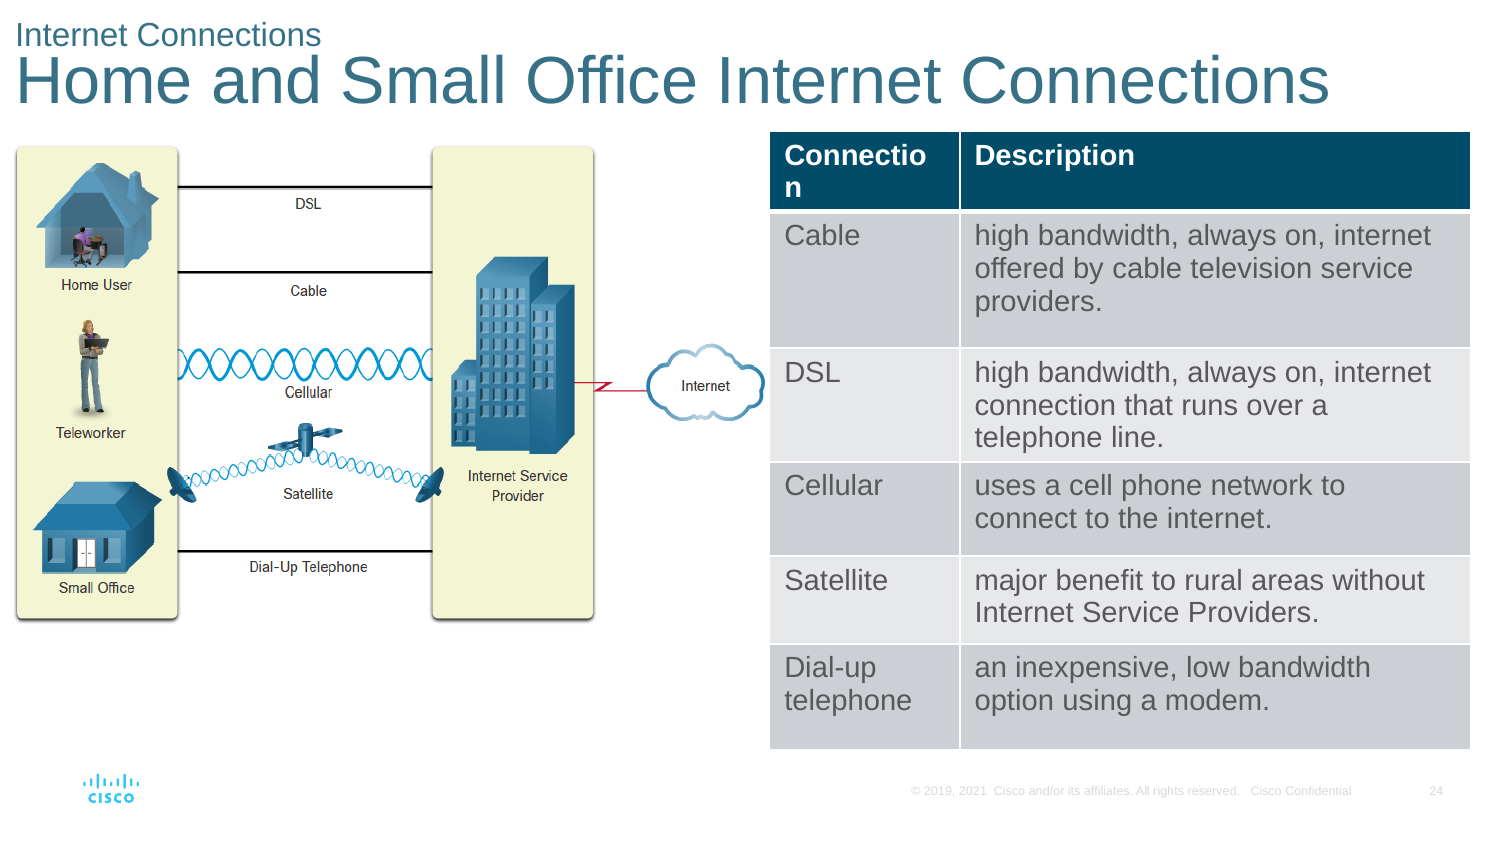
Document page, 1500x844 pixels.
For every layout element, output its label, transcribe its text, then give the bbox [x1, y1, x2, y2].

title Internet Connections Home and Small Office Internet Connections [0, 6, 1500, 131]
table_cell major benefit to rural areas without Internet Service Providers. [961, 557, 1470, 643]
table_cell Cellular [774, 463, 959, 555]
picture [0, 130, 770, 633]
table_cell high bandwidth, always on, internet connection that runs over a telephone line. [961, 349, 1470, 461]
table_header Connection [772, 132, 959, 209]
table_cell Dial-up telephone [770, 645, 959, 749]
table_cell uses a cell phone network to connect to the internet. [961, 463, 1470, 555]
table_header Description [961, 132, 1470, 209]
table_cell Satellite [770, 557, 959, 643]
table_cell high bandwidth, always on, internet offered by cable television service providers. [961, 214, 1470, 347]
table_cell Cable [774, 214, 959, 347]
table_cell an inexpensive, low bandwidth option using a modem. [961, 645, 1470, 749]
table_cell DSL [774, 349, 959, 461]
